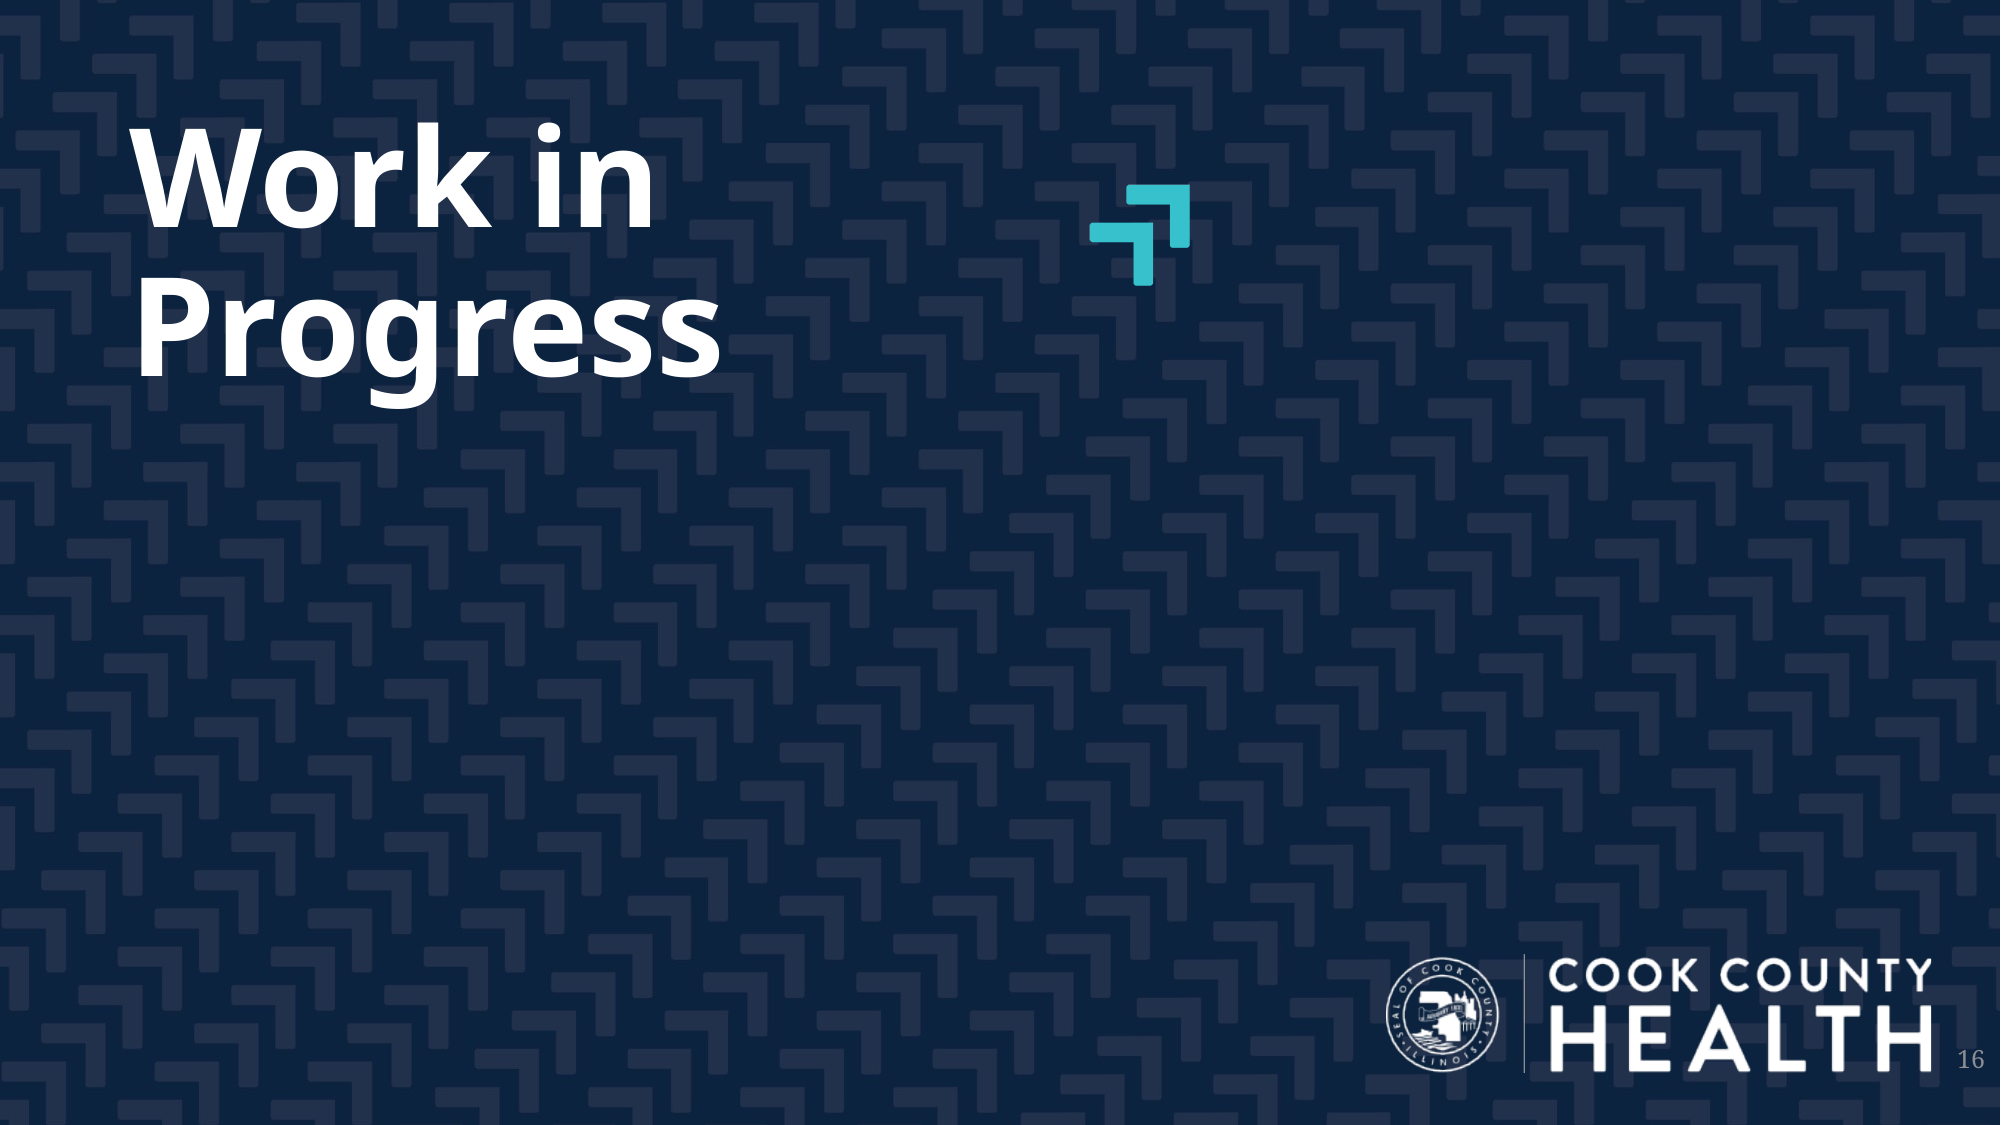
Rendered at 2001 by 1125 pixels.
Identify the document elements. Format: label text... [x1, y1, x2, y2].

picture [0, 0, 2000, 1125]
slide_number 16 [1550, 1030, 2000, 1091]
title Work in Progress [114, 180, 1194, 407]
